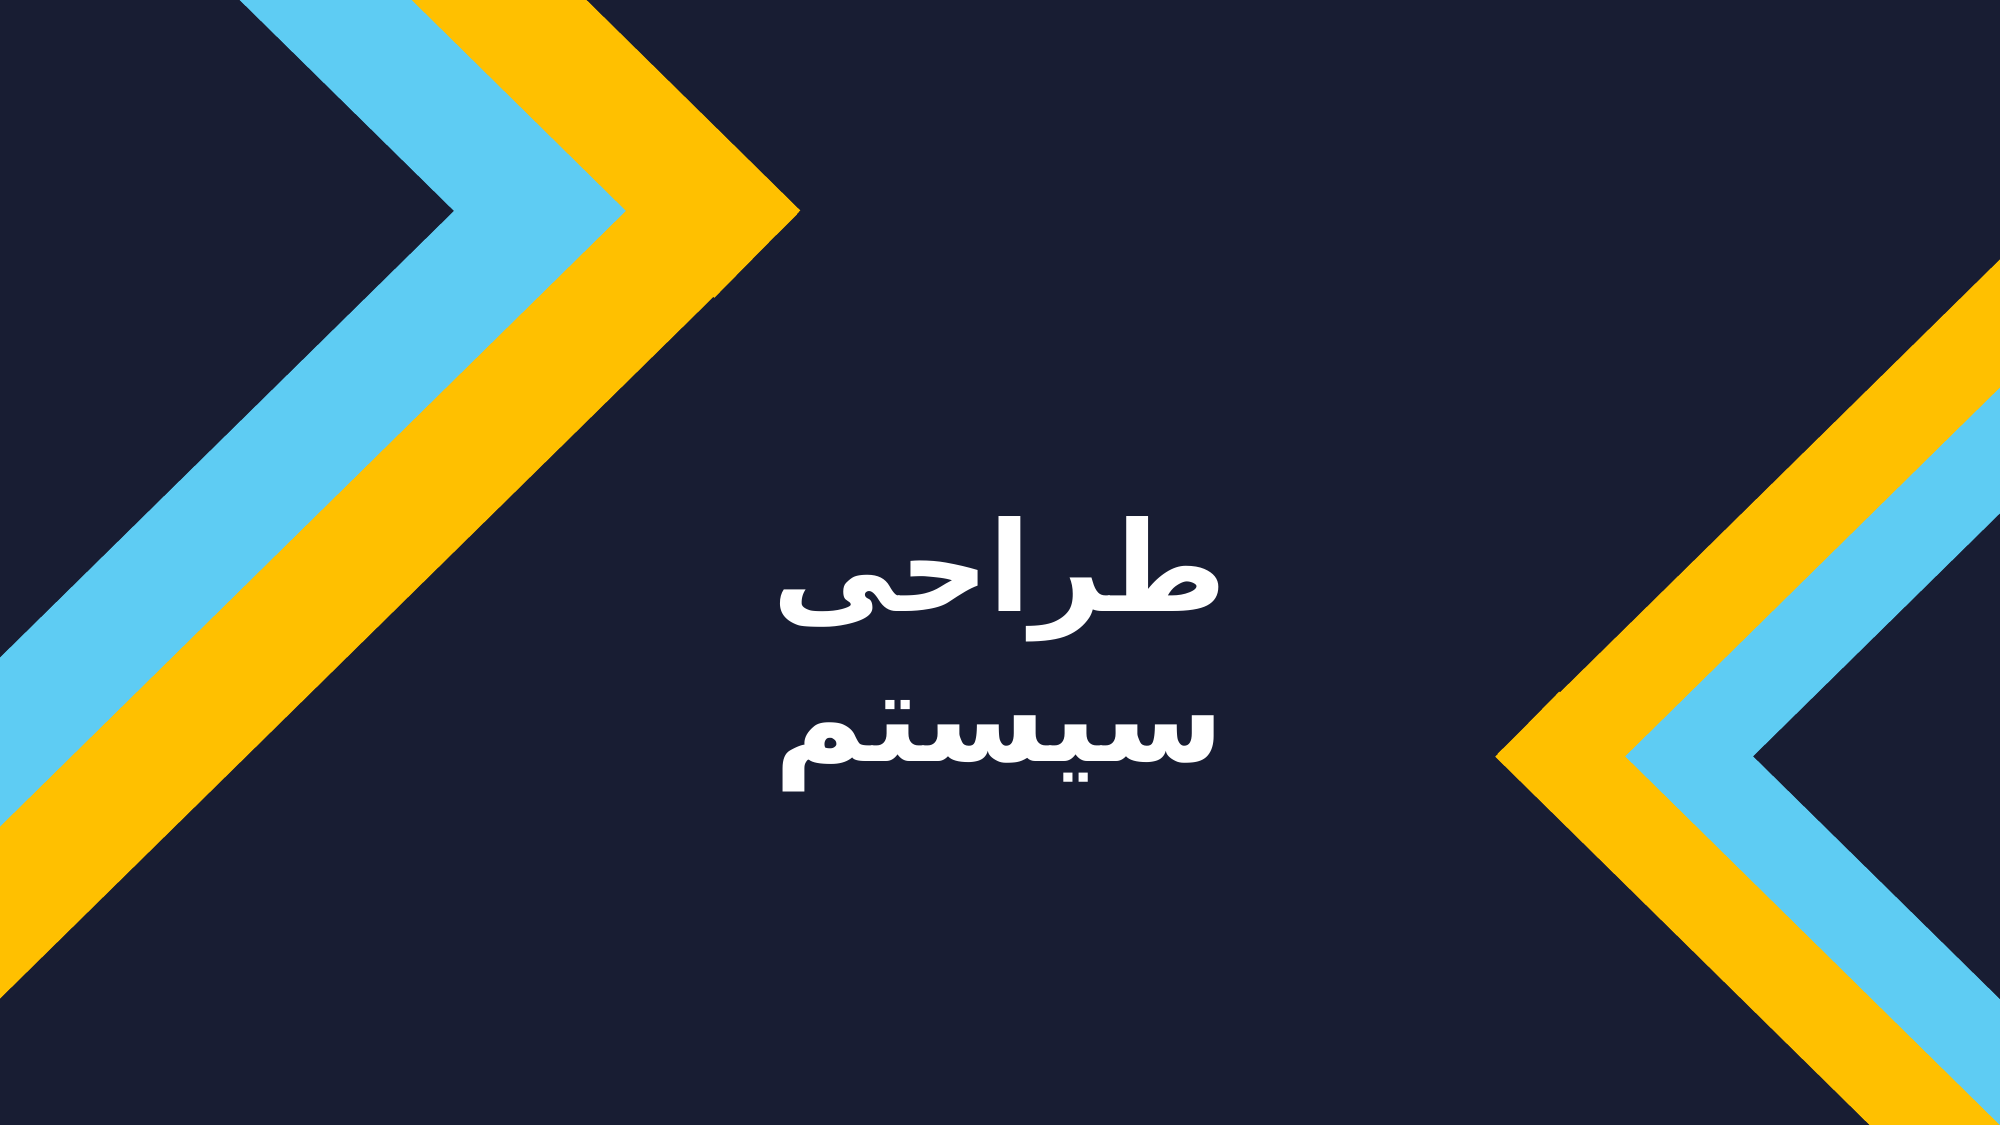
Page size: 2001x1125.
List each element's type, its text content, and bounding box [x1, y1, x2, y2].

text_box [1628, 390, 2000, 1122]
text_box [0, 0, 802, 1001]
text_box طراحی سیستم [532, 486, 1468, 787]
text_box [0, 0, 623, 824]
text_box [1493, 257, 2000, 1125]
